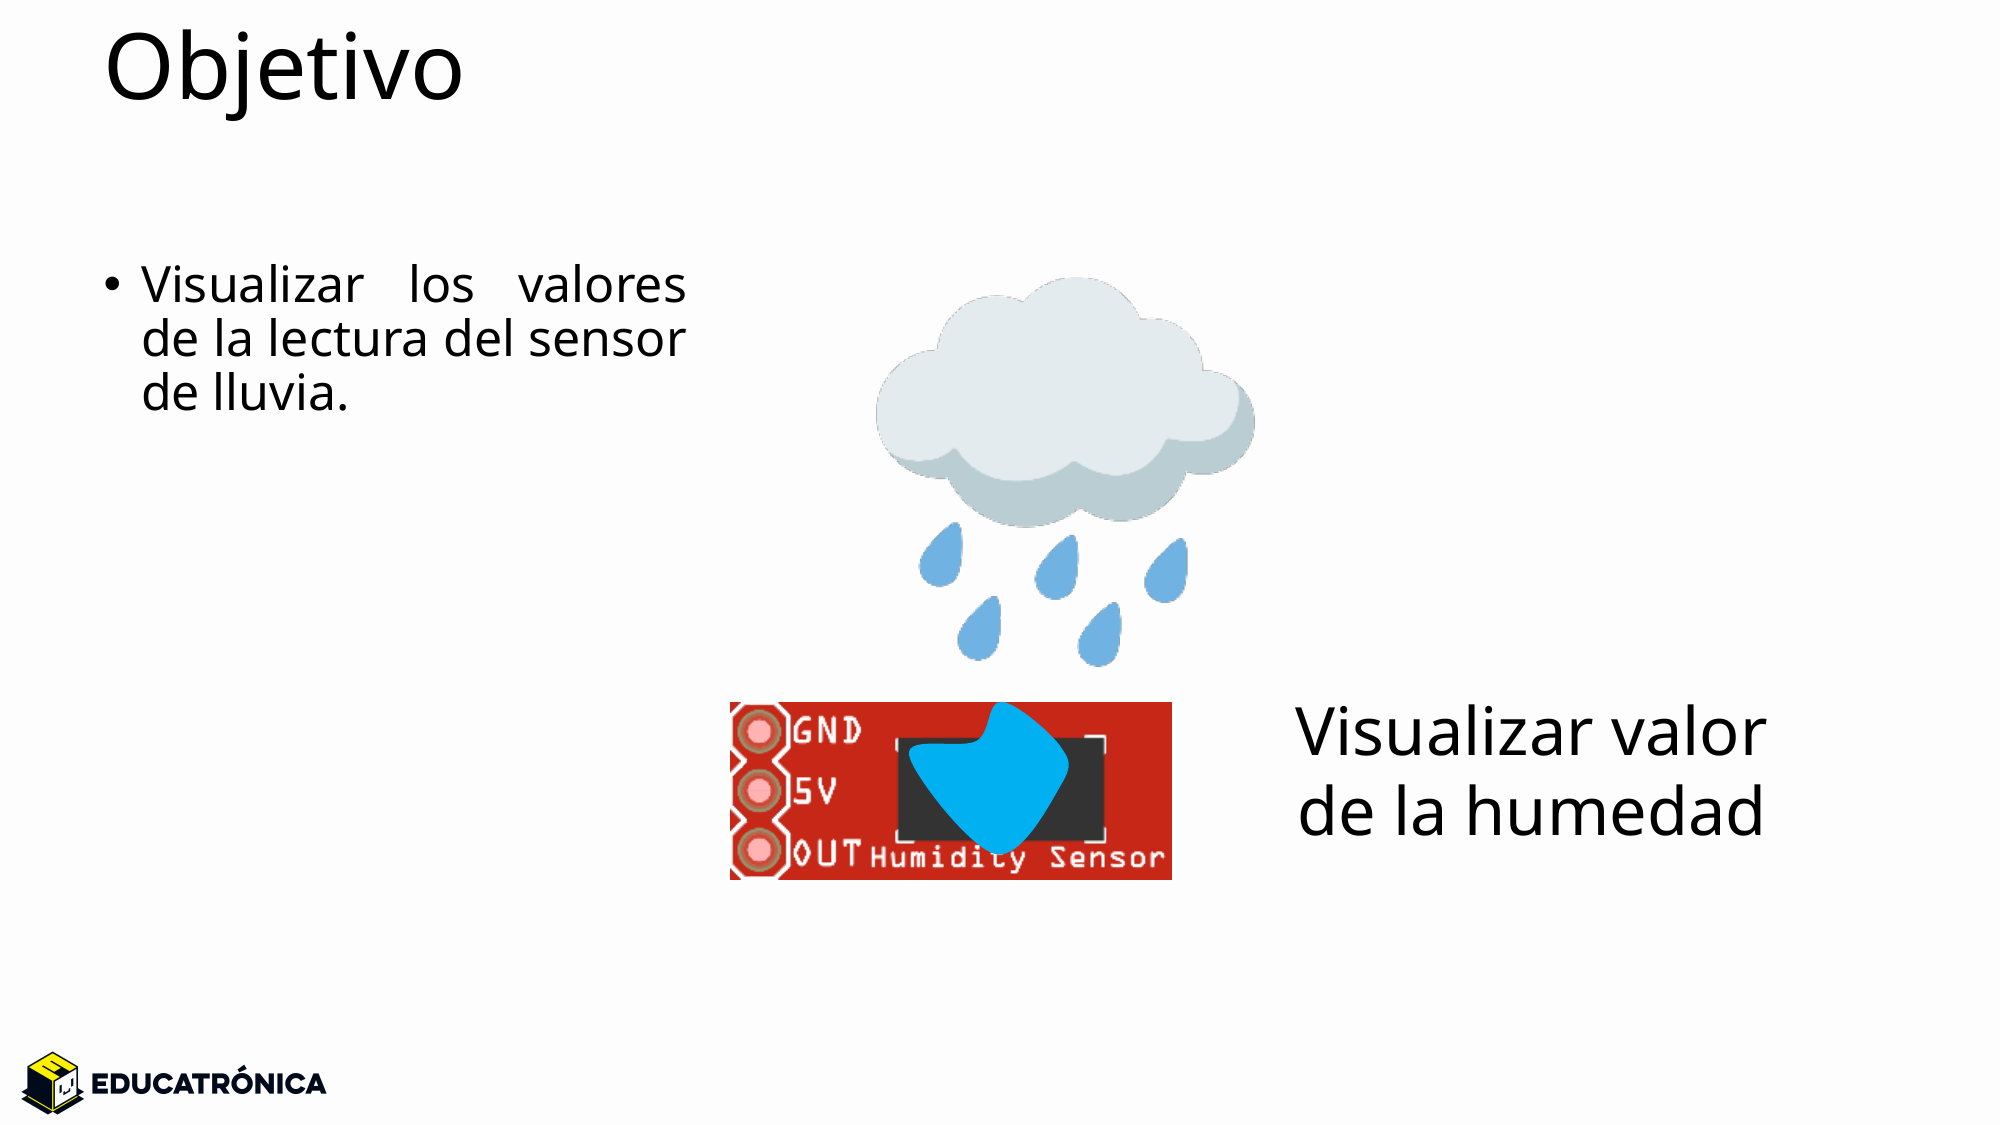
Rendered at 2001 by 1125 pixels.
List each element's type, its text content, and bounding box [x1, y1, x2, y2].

list Visualizar los valores de la lectura del sensor de lluvia. [88, 252, 703, 1037]
picture [19, 1048, 330, 1118]
title Objetivo [88, 7, 1912, 133]
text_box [730, 277, 1799, 880]
